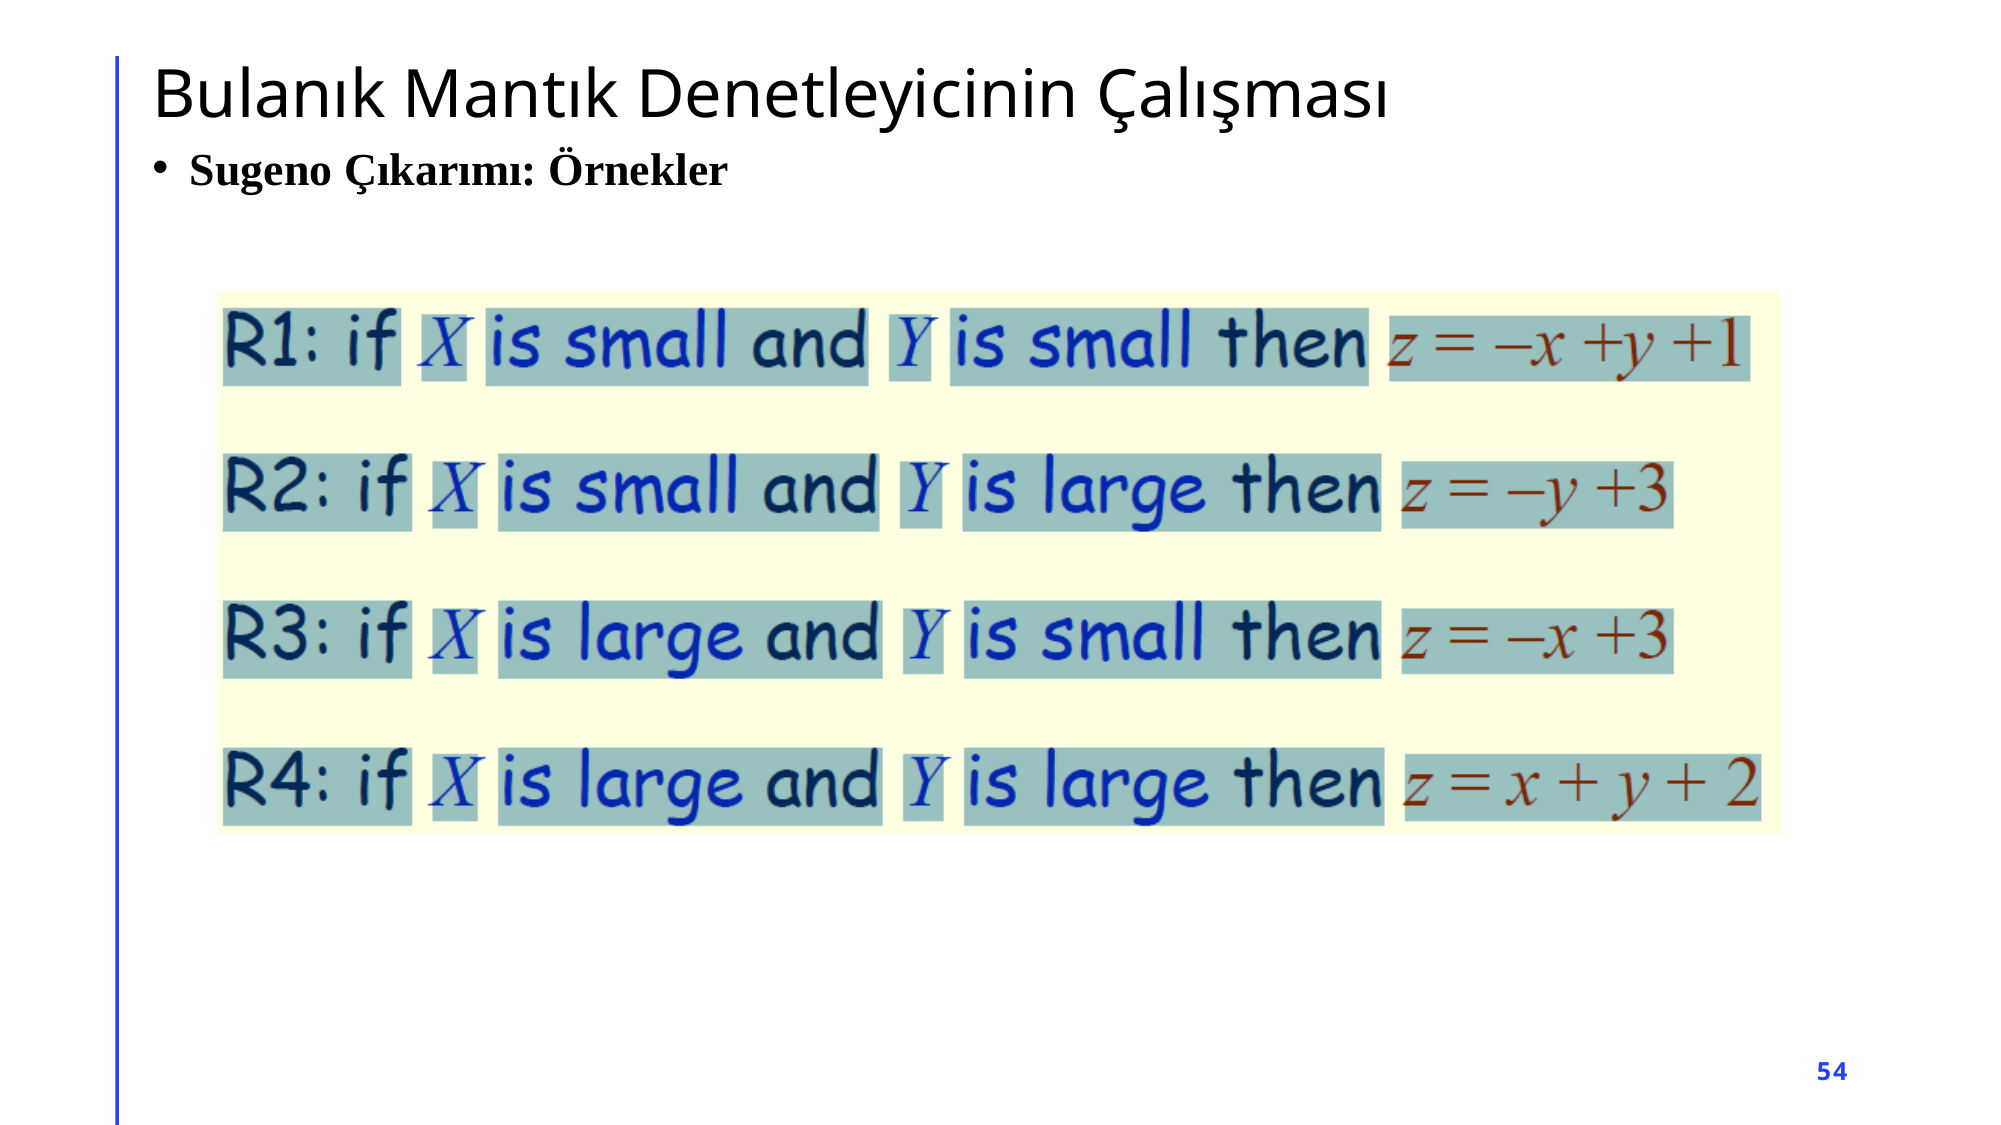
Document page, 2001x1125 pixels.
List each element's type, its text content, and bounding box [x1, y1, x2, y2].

list Sugeno Çıkarımı: Örnekler [137, 128, 1935, 1066]
title Bulanık Mantık Denetleyicinin Çalışması [137, 46, 1863, 128]
slide_number 54 [1412, 1066, 1863, 1103]
picture [217, 291, 1783, 834]
